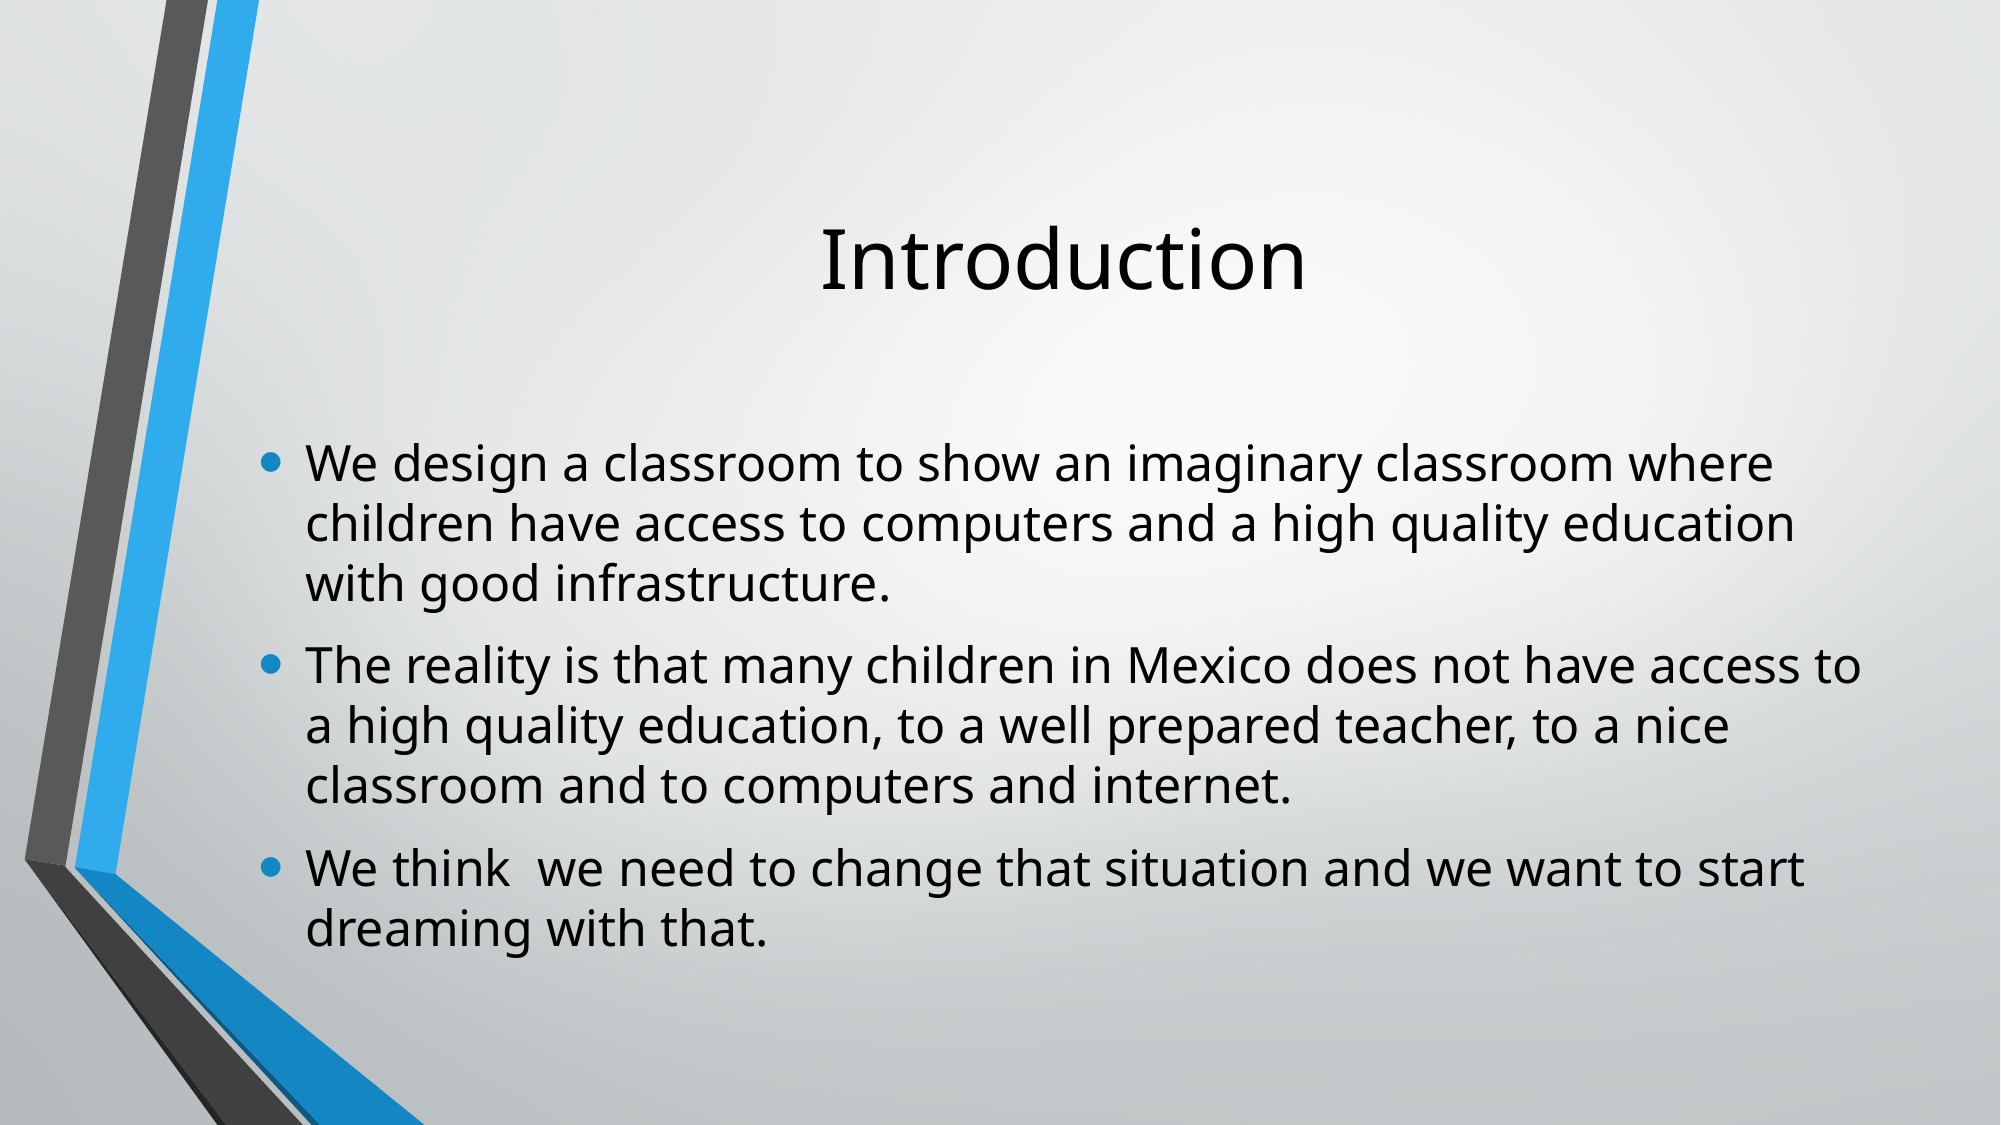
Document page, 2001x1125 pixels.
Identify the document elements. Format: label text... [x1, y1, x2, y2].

title Introduction [243, 112, 1887, 400]
list We design a classroom to show an imaginary classroom where children have access to computers and a high quality education with good infrastructure. The reality is that many children in Mexico does not have access to a high quality education, to a well prepared teacher, to a nice classroom and to computers and internet. We think we need to change that situation and we want to start dreaming with that. [243, 437, 1887, 950]
